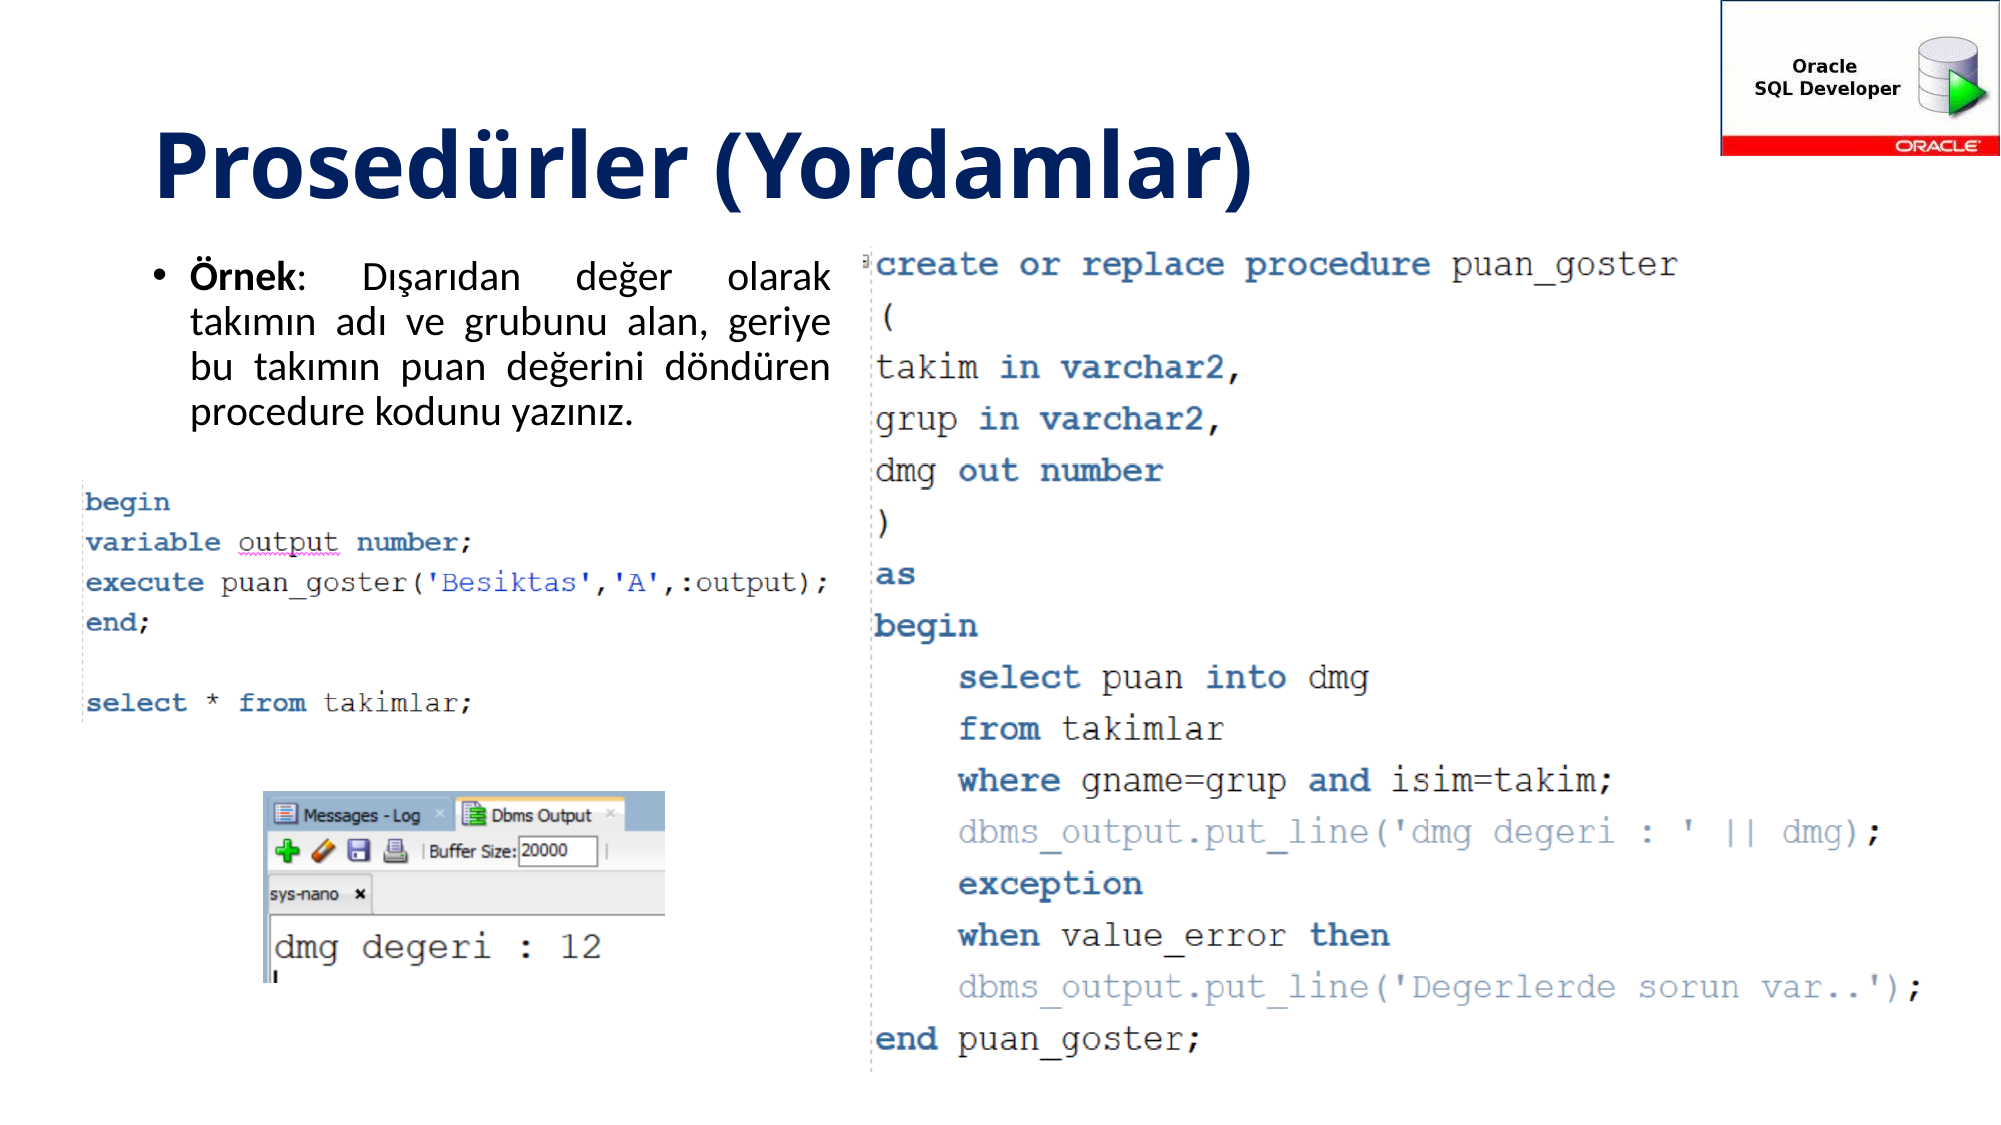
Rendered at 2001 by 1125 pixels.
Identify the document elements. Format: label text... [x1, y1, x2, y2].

picture [81, 480, 847, 724]
picture [863, 246, 1992, 1072]
title Prosedürler (Yordamlar) [137, 59, 1863, 278]
picture [263, 791, 665, 983]
list Örnek: Dışarıdan değer olarak takımın adı ve grubunu alan, geriye bu takımın puan değerini döndüren procedure kodunu yazınız. [137, 724, 847, 1014]
picture [1720, 0, 2000, 156]
list Örnek: Dışarıdan değer olarak takımın adı ve grubunu alan, geriye bu takımın puan değerini döndüren procedure kodunu yazınız. [137, 246, 847, 480]
